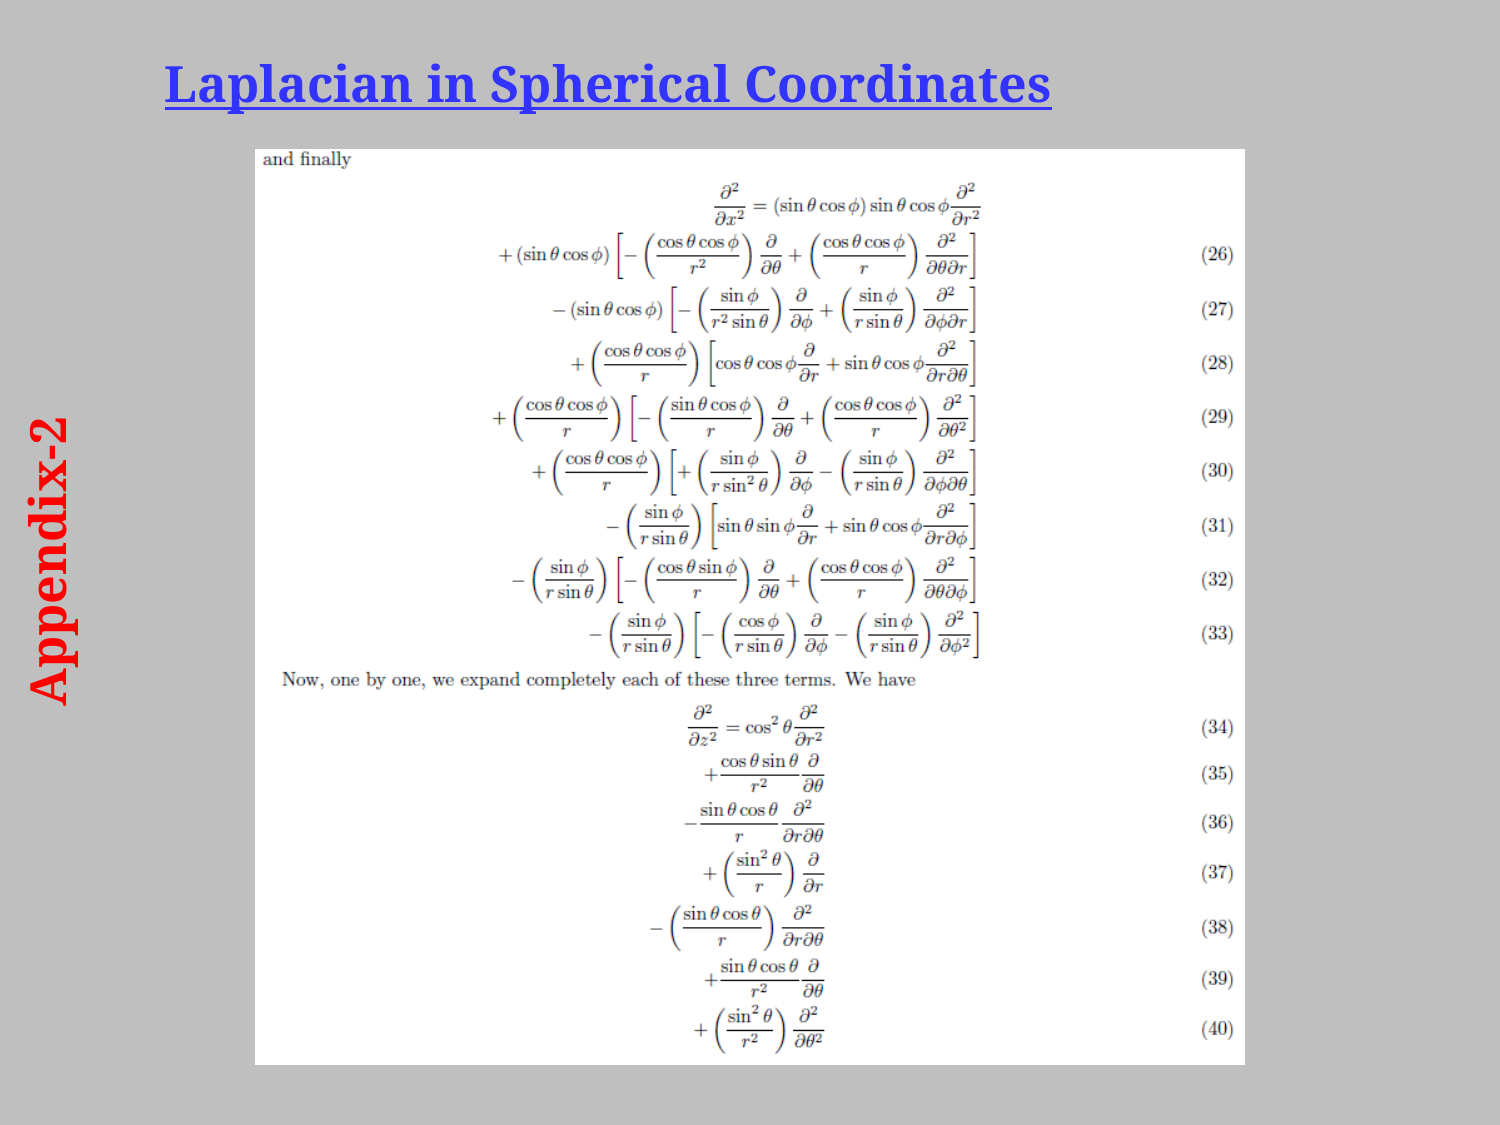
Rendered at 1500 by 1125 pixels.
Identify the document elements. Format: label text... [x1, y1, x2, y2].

picture [255, 149, 1245, 1066]
text_box Laplacian in Spherical Coordinates [150, 45, 1450, 121]
text_box Appendix-2 [8, 401, 84, 722]
